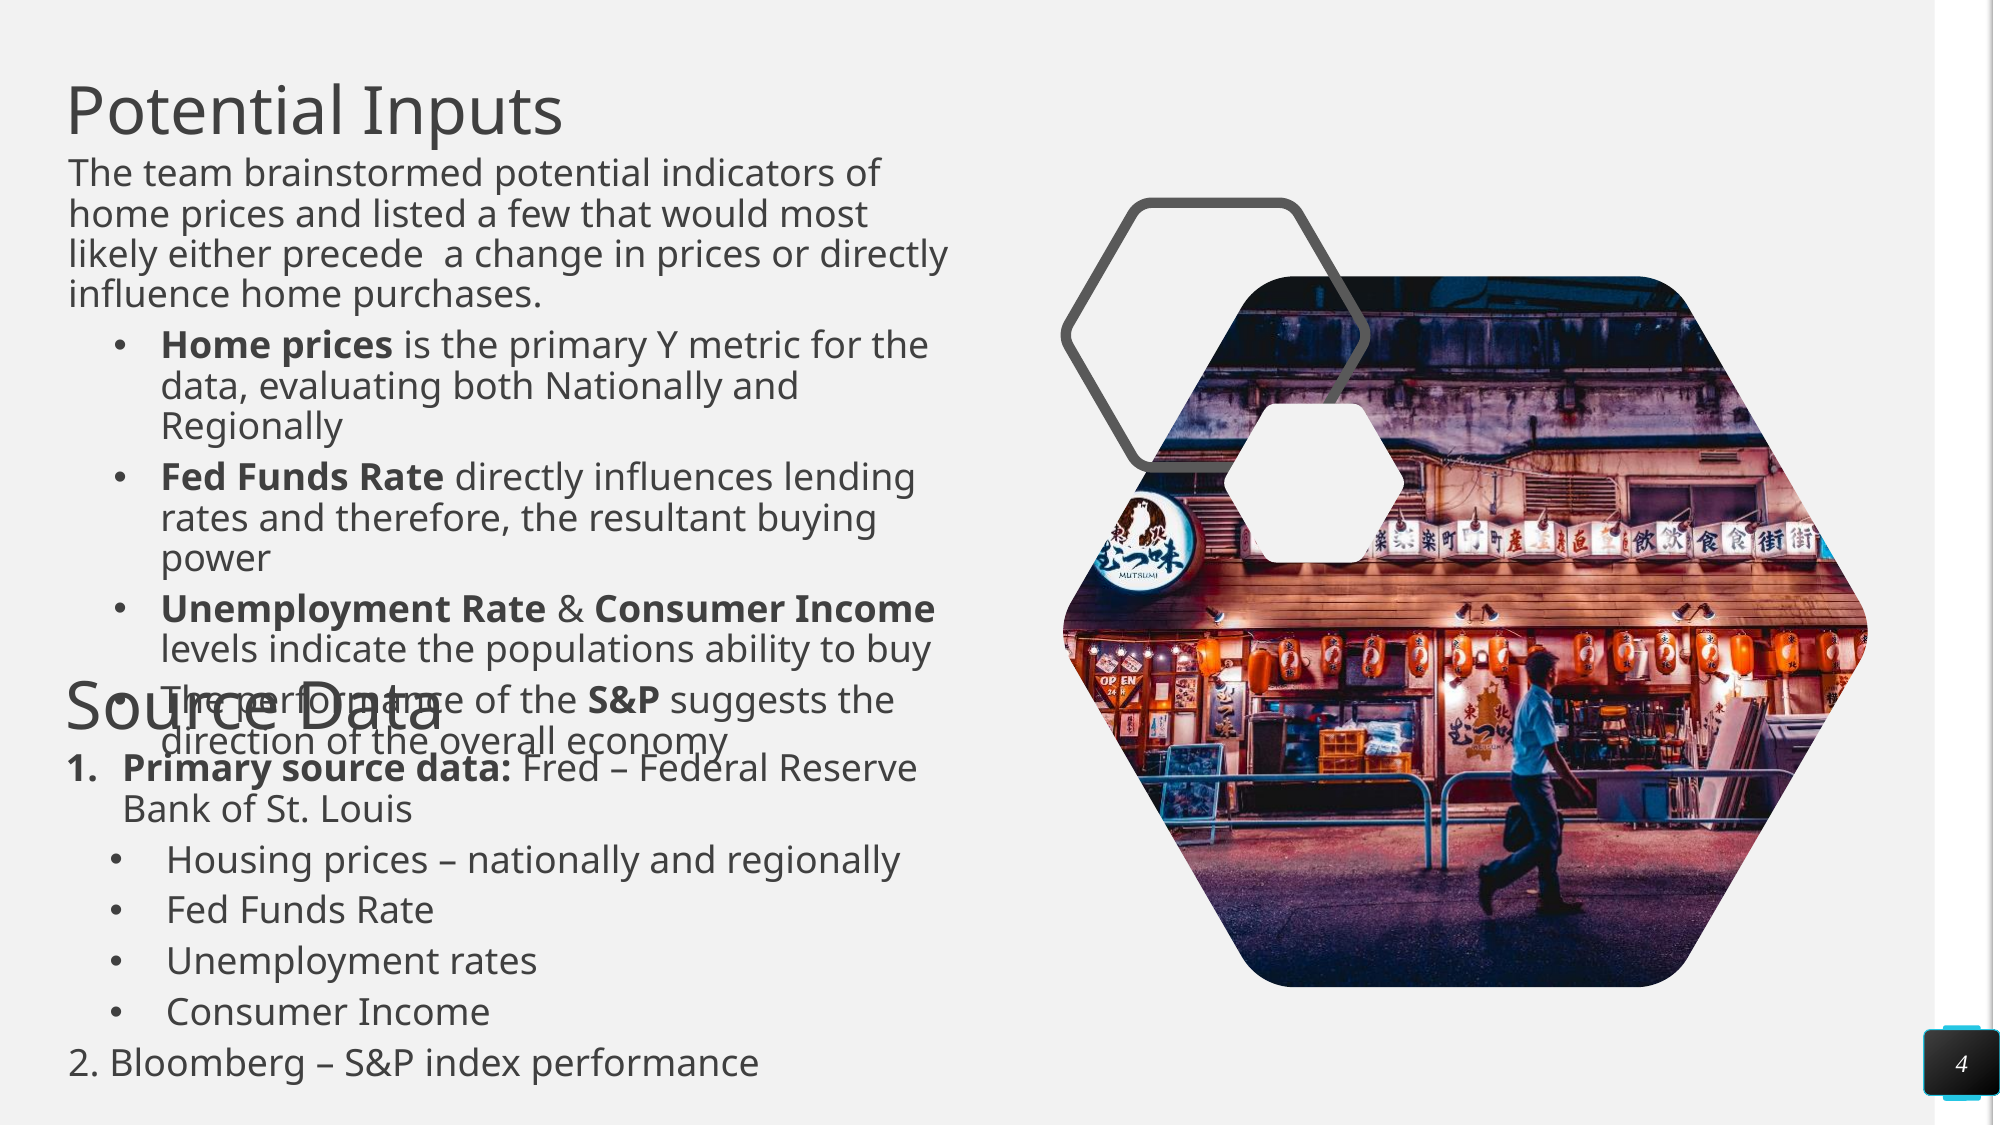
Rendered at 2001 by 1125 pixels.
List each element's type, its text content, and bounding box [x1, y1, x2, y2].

picture [1063, 276, 1868, 988]
slide_number 4 [1923, 1029, 2000, 1096]
text_box [1096, 202, 1335, 276]
title Source Data [65, 672, 964, 744]
list Primary source data: Fred – Federal Reserve Bank of St. Louis Housing prices – nationally and regionally Fed Funds Rate Unemployment rates Consumer Income 2. Bloomberg – S&P index performance [65, 749, 964, 1117]
text_box Potential Inputs [65, 77, 964, 148]
text_box The team brainstormed potential indicators of home prices and listed a few that would most likely either precede a change in prices or directly influence home purchases. Home prices is the primary Y metric for the data, evaluating both Nationally and Regionally Fed Funds Rate directly influences lending rates and therefore, the resultant buying power Unemployment Rate & Consumer Income levels indicate the populations ability to buy The performance of the S&P suggests the direction of the overall economy [65, 154, 964, 653]
